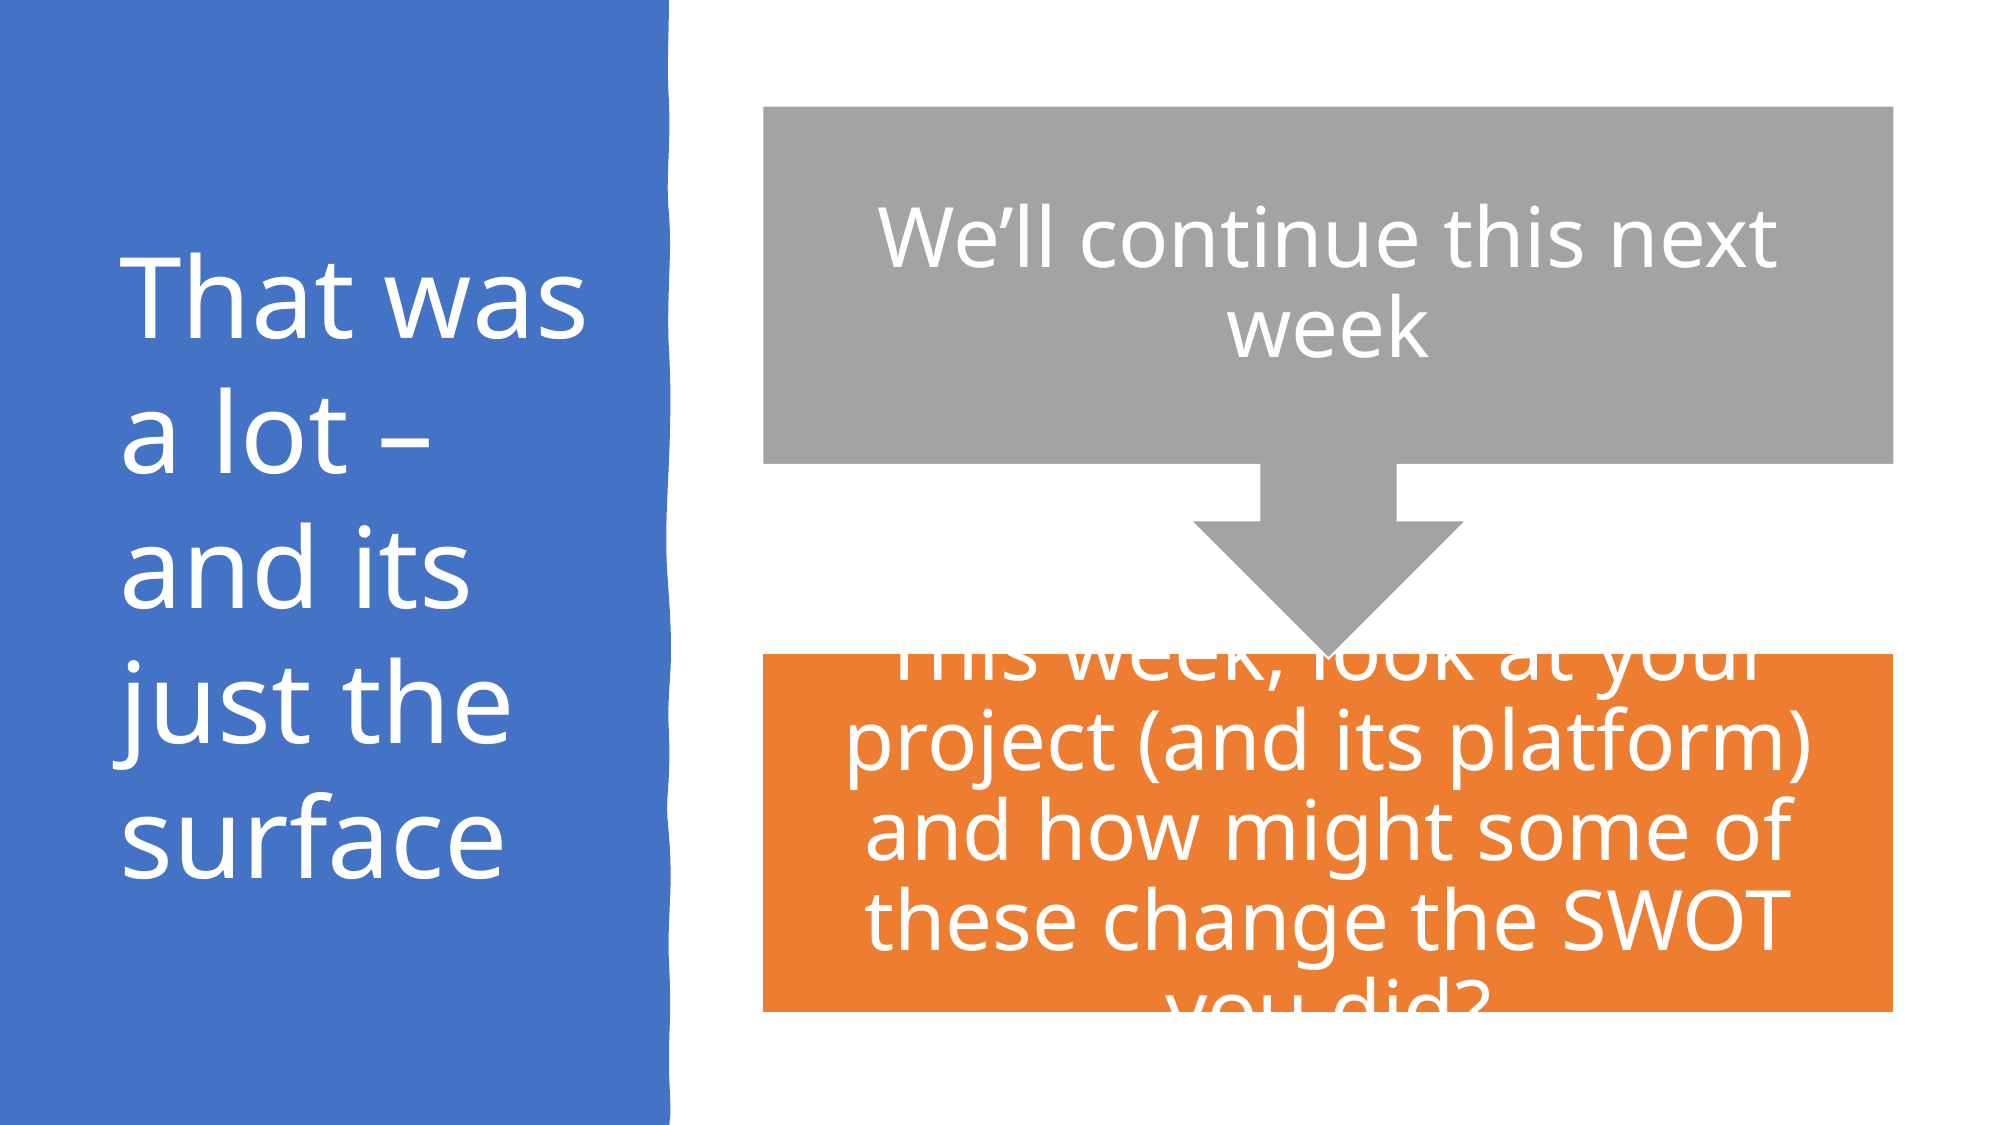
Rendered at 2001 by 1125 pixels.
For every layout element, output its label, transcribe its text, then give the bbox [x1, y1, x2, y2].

text_box [0, 0, 673, 1125]
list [762, 105, 1895, 1014]
text_box [668, 0, 2000, 1125]
title That was a lot – and its just the surface [104, 105, 614, 1021]
